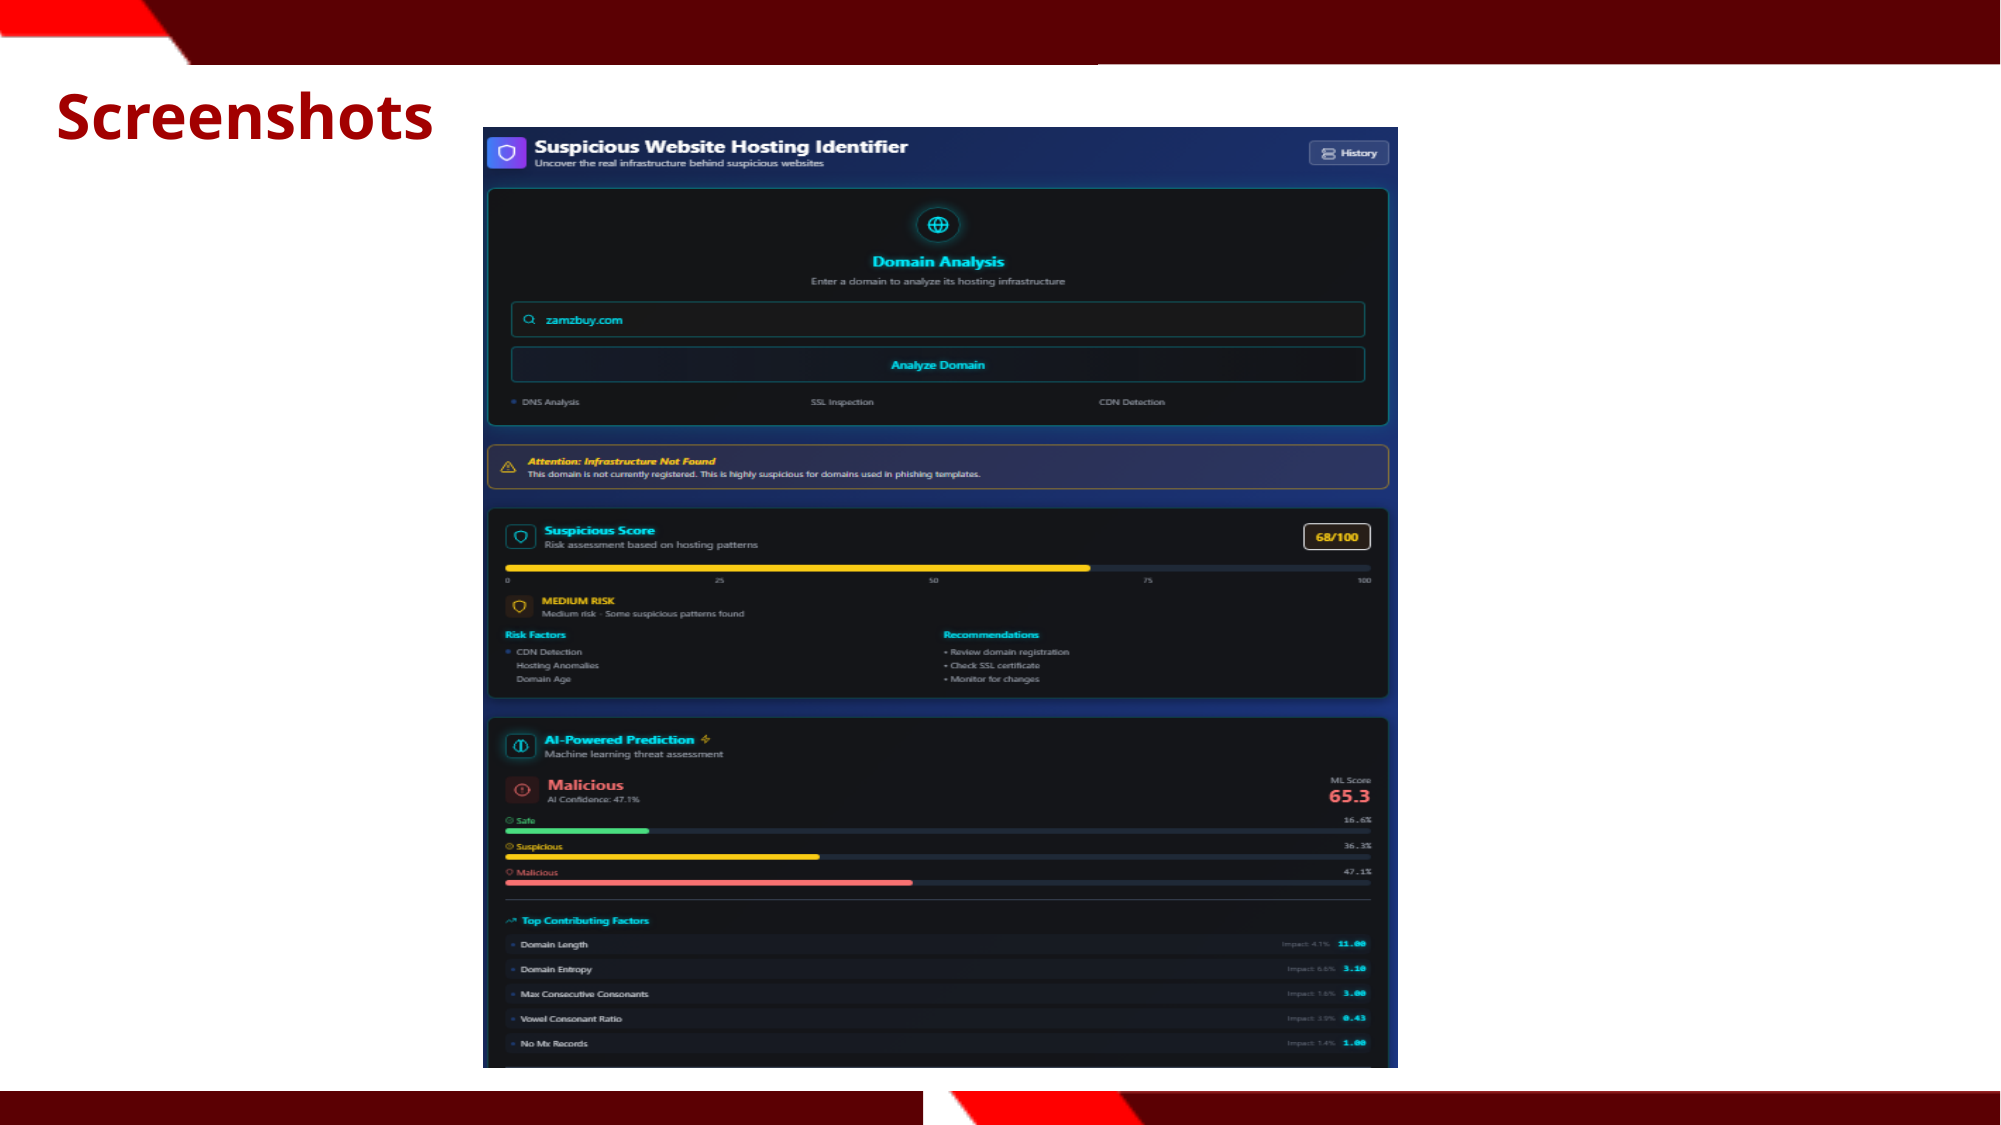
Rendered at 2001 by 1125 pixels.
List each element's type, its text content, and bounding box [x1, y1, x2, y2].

picture [483, 126, 1398, 1068]
picture [924, 1091, 2001, 1125]
picture [0, 0, 1091, 65]
text_box Screenshots [56, 77, 1389, 153]
